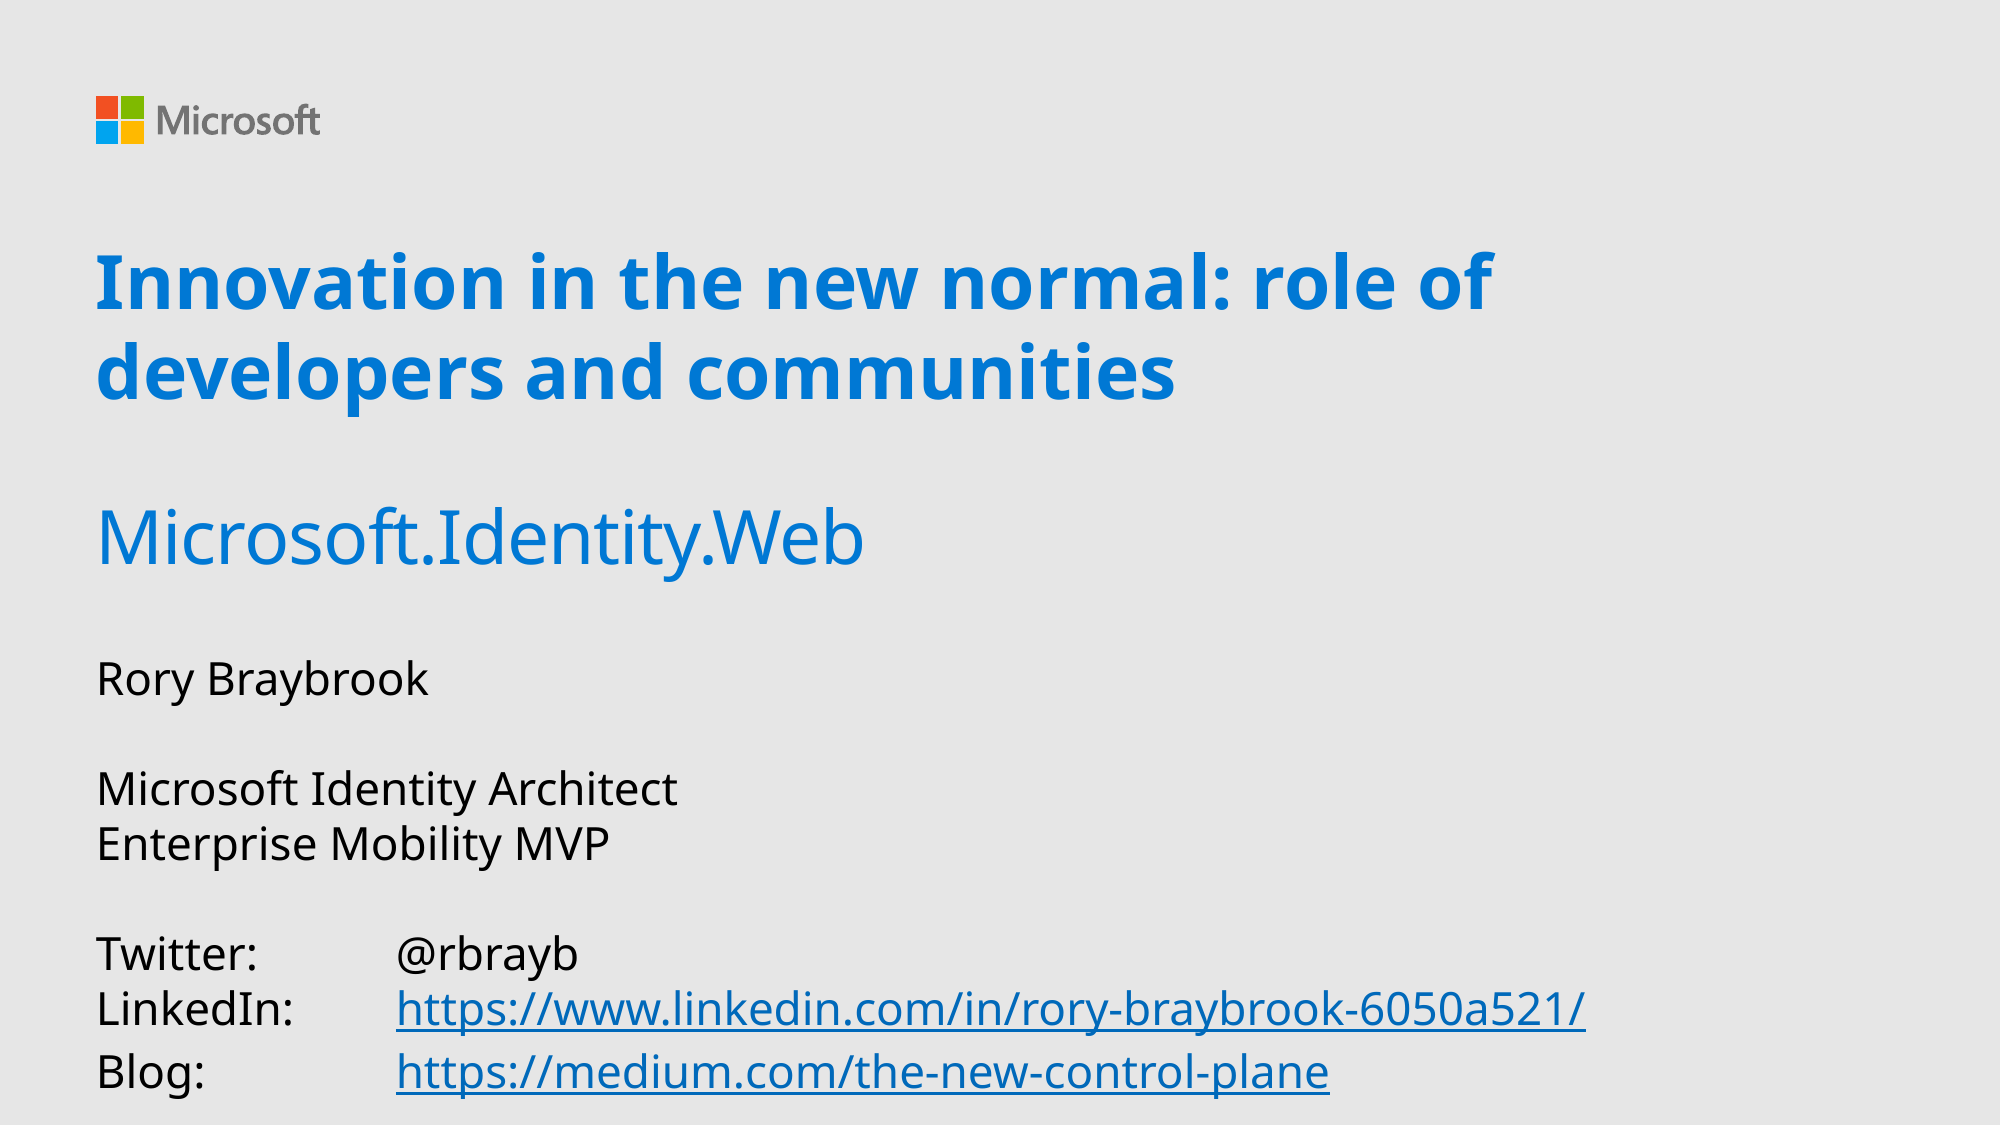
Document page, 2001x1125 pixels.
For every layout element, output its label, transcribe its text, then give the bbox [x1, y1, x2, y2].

text_box Innovation in the new normal: role of developers and communities [95, 234, 1825, 415]
title Microsoft.Identity.Web [95, 488, 1596, 580]
list Rory Braybrook Microsoft Identity Architect Enterprise Mobility MVP Twitter: @rbrayb LinkedIn: https://www.linkedin.com/in/rory-braybrook-6050a521/ Blog: https://medium.com/the-new-control-plane [95, 650, 1596, 1095]
